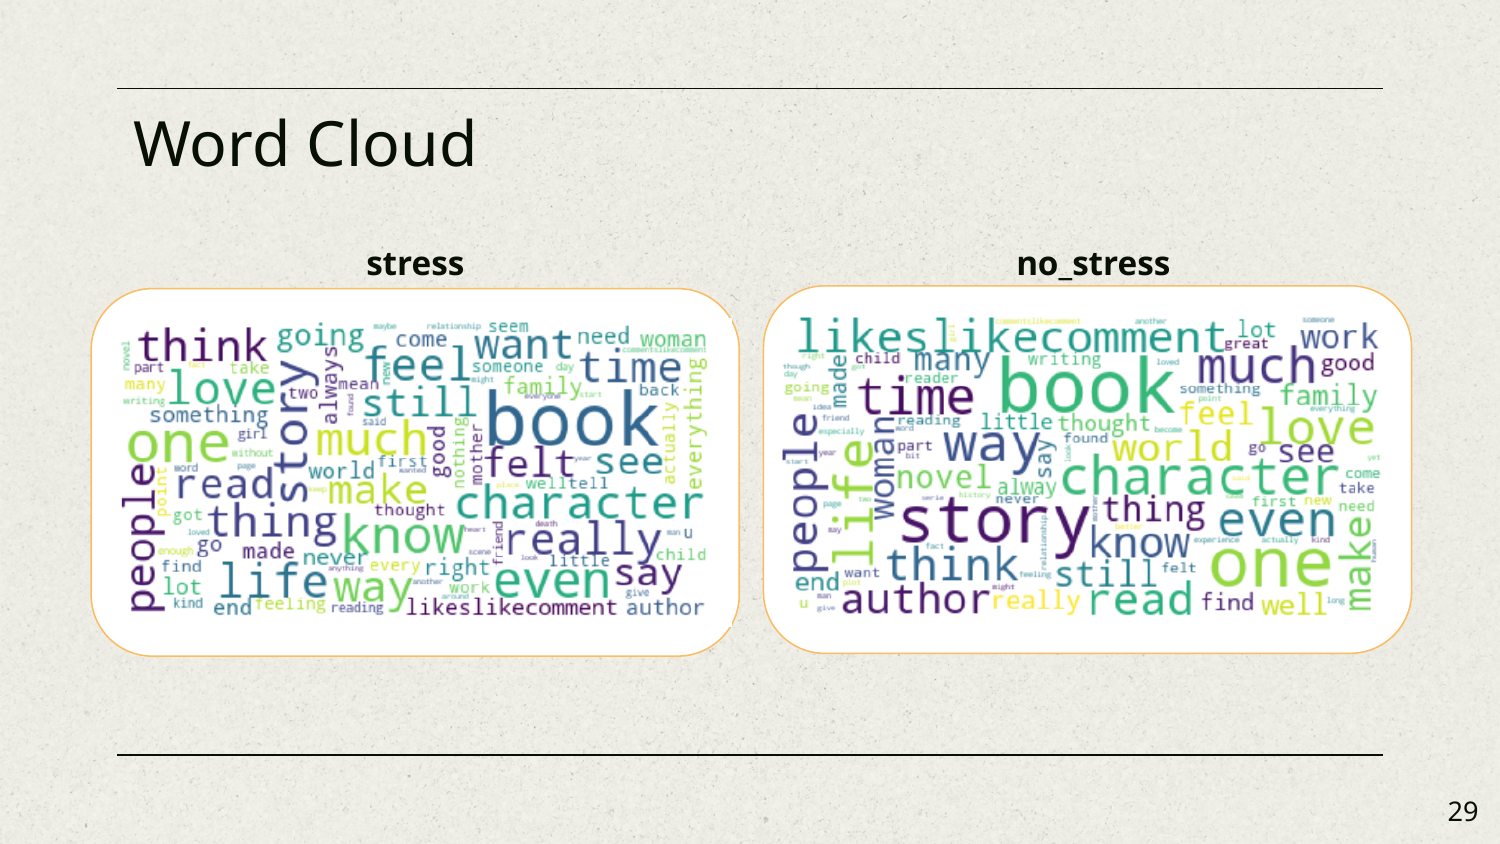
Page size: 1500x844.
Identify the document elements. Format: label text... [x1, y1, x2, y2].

text_box [763, 321, 769, 618]
text_box no_stress [1001, 226, 1204, 297]
slide_number ‹#› [1403, 779, 1494, 844]
text_box [775, 285, 1412, 654]
title Word Cloud [118, 88, 1382, 183]
text_box stress [351, 226, 503, 297]
picture [107, 318, 732, 628]
text_box [91, 288, 729, 657]
picture [774, 312, 1392, 628]
